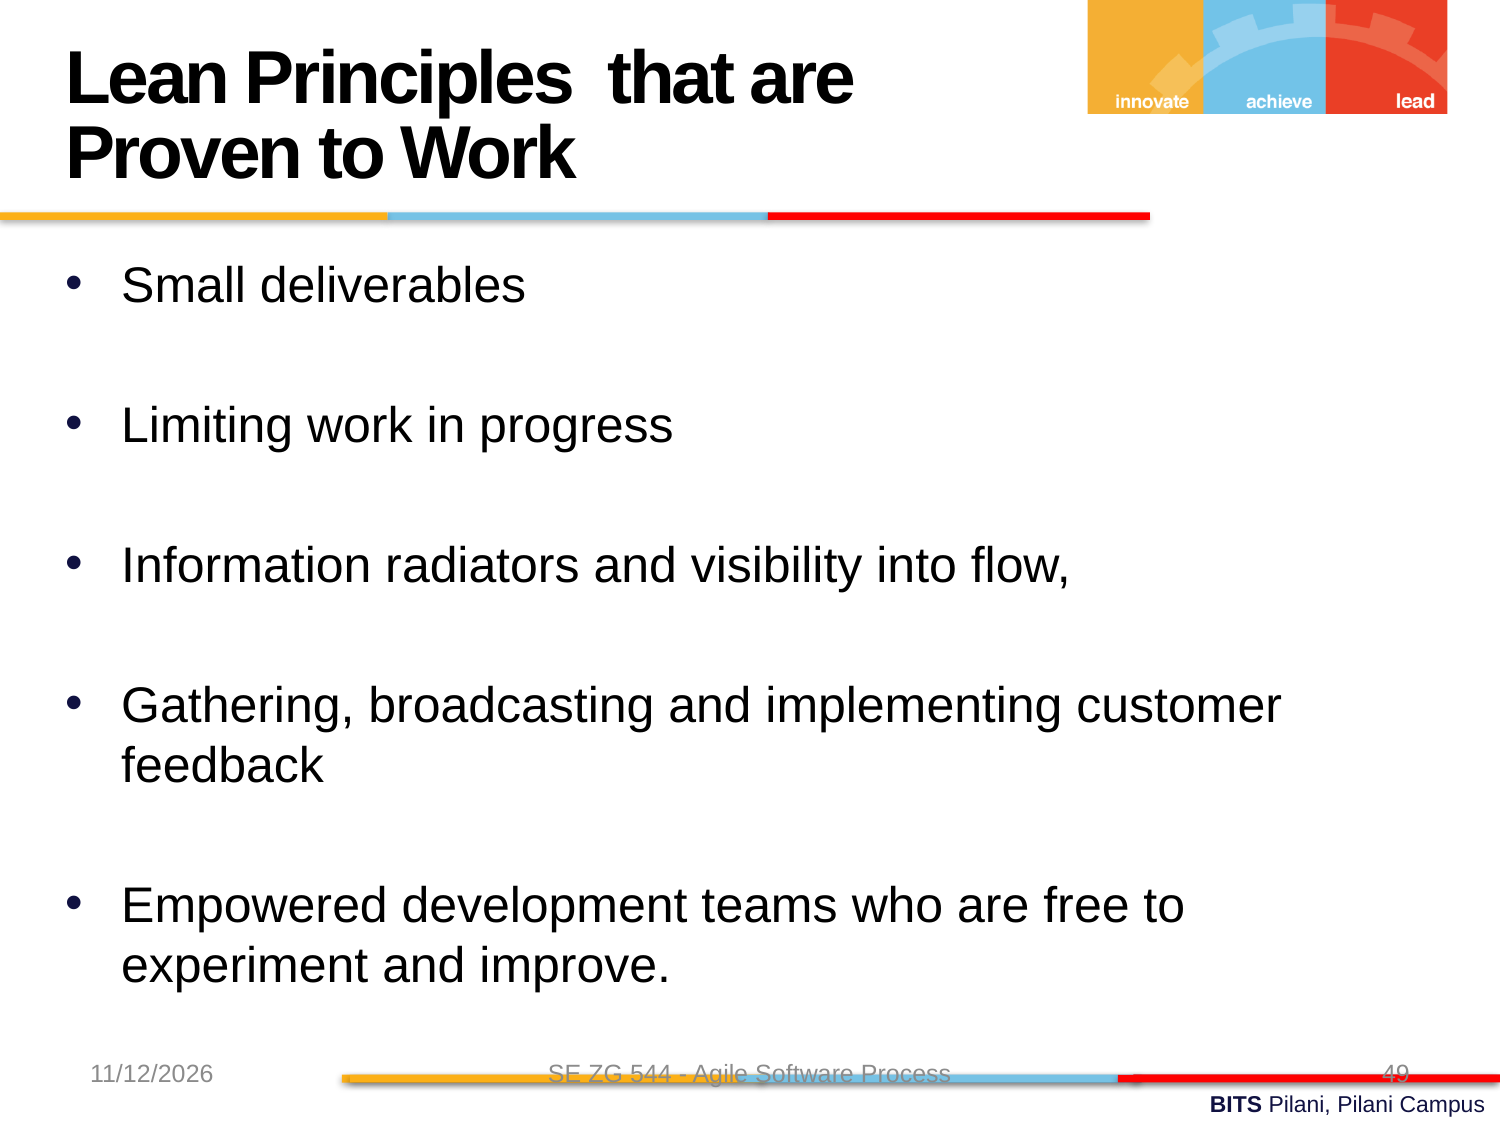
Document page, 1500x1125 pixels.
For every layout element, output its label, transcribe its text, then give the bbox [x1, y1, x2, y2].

slide_number 49 [1074, 1042, 1425, 1103]
footer SE ZG 544 - Agile Software Process [512, 1042, 988, 1103]
list Small deliverables Limiting work in progress Information radiators and visibility into flow, Gathering, broadcasting and implementing customer feedback Empowered development teams who are free to experiment and improve. [50, 245, 1400, 988]
list Lean Principles that are Proven to Work [50, 24, 1088, 213]
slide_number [75, 1042, 425, 1103]
picture [1087, 0, 1448, 114]
